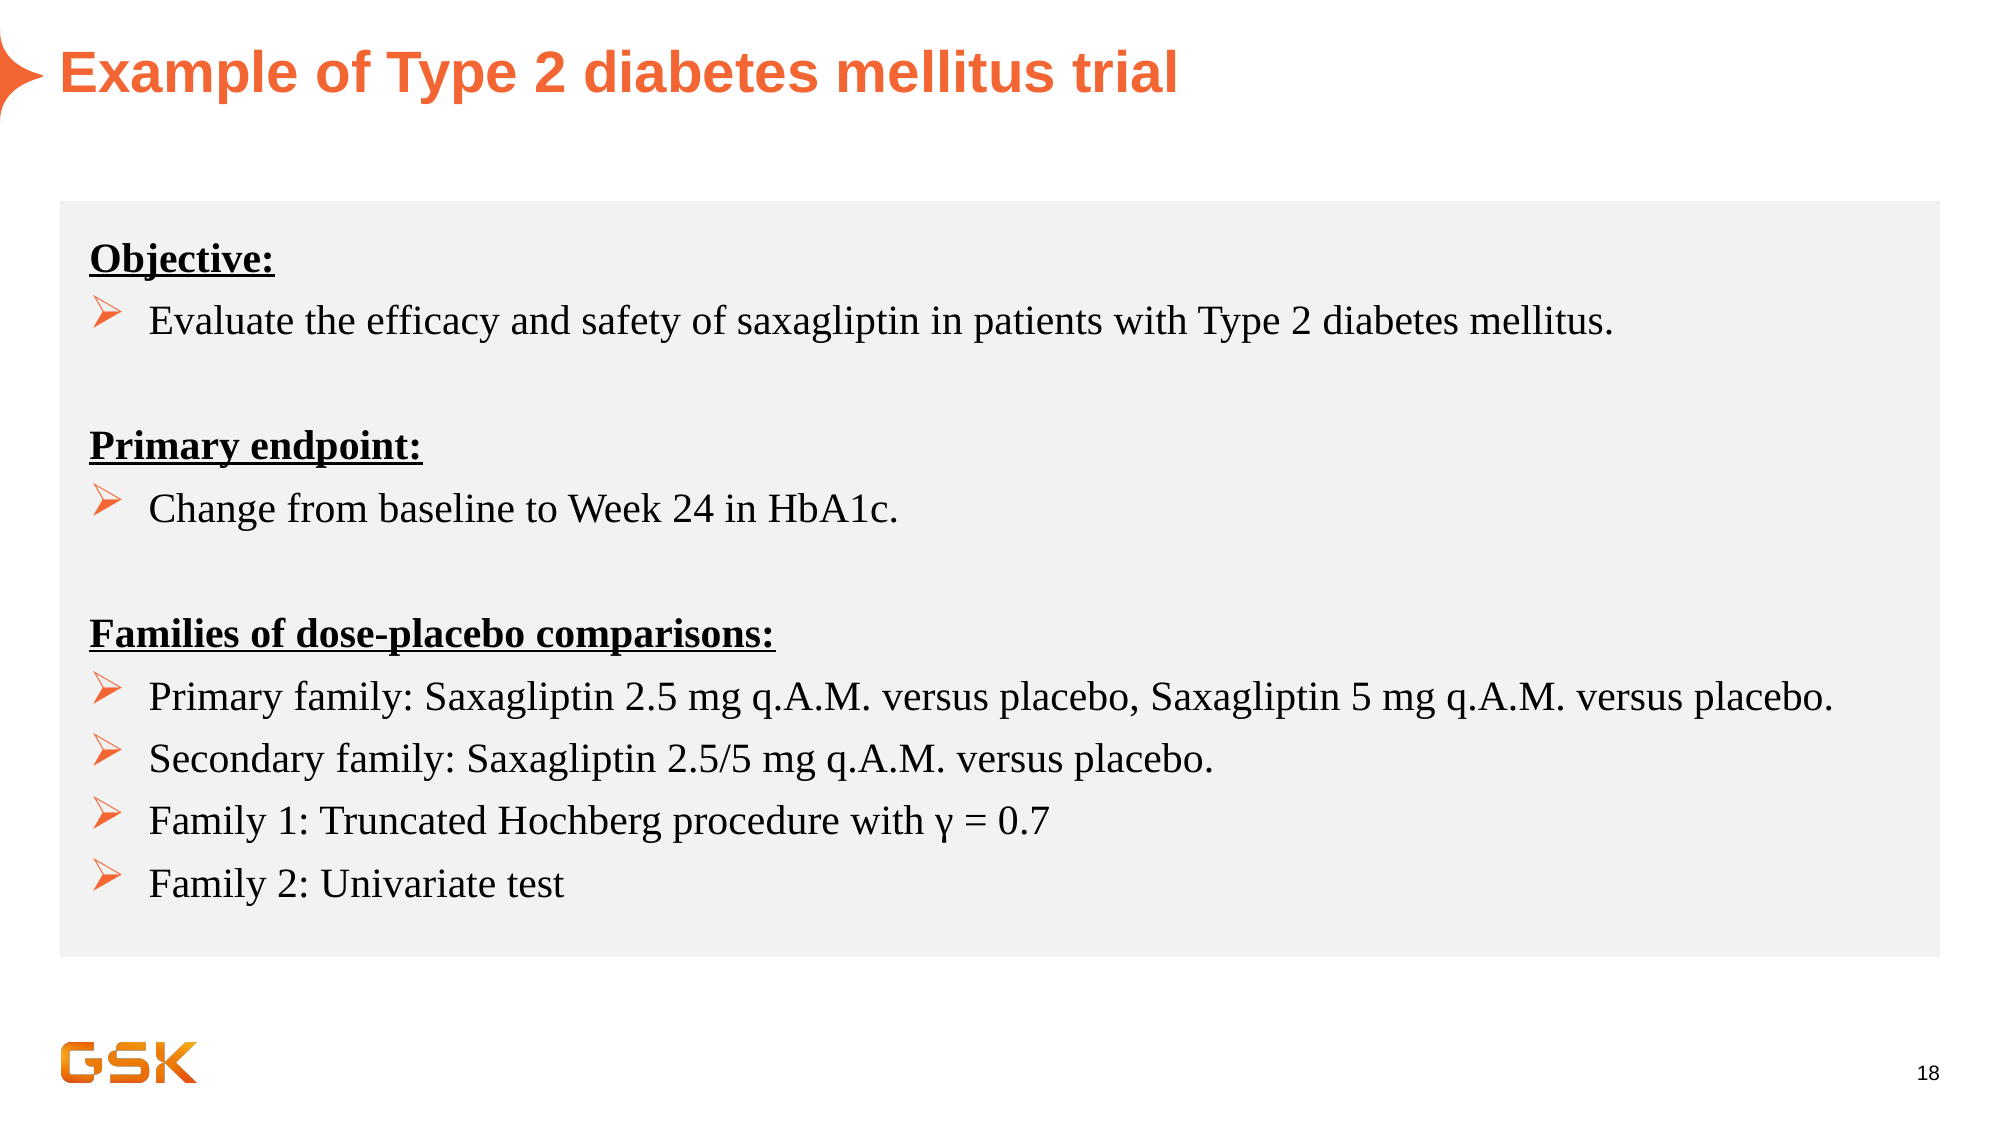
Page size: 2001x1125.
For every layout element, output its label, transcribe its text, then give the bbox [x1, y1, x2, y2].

picture [61, 1042, 197, 1083]
title Example of Type 2 diabetes mellitus trial [59, 34, 1940, 105]
slide_number 18 [1851, 1040, 1940, 1085]
list Objective: Evaluate the efficacy and safety of saxagliptin in patients with Type 2 diabetes mellitus. Primary endpoint: Change from baseline to Week 24 in HbA1c. Families of dose-placebo comparisons: Primary family: Saxagliptin 2.5 mg q.A.M. versus placebo, Saxagliptin 5 mg q.A.M. versus placebo. Secondary family: Saxagliptin 2.5/5 mg q.A.M. versus placebo. Family 1: Truncated Hochberg procedure with γ = 0.7 Family 2: Univariate test [59, 200, 1940, 957]
